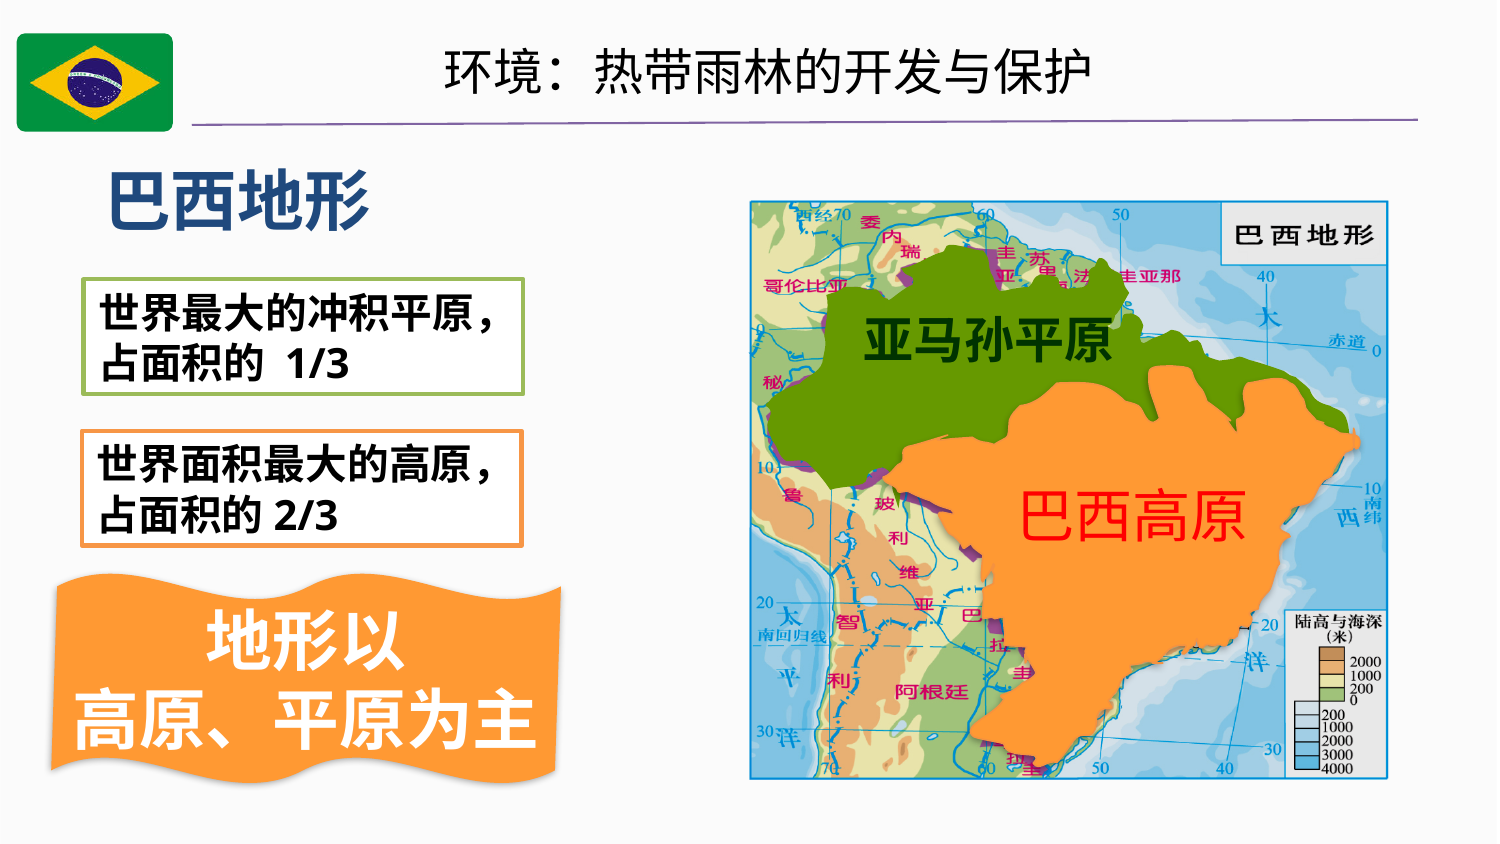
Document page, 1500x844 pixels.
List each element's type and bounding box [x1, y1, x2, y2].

picture [719, 185, 1390, 796]
text_box [0, 0, 1497, 844]
text_box [191, 119, 1419, 125]
